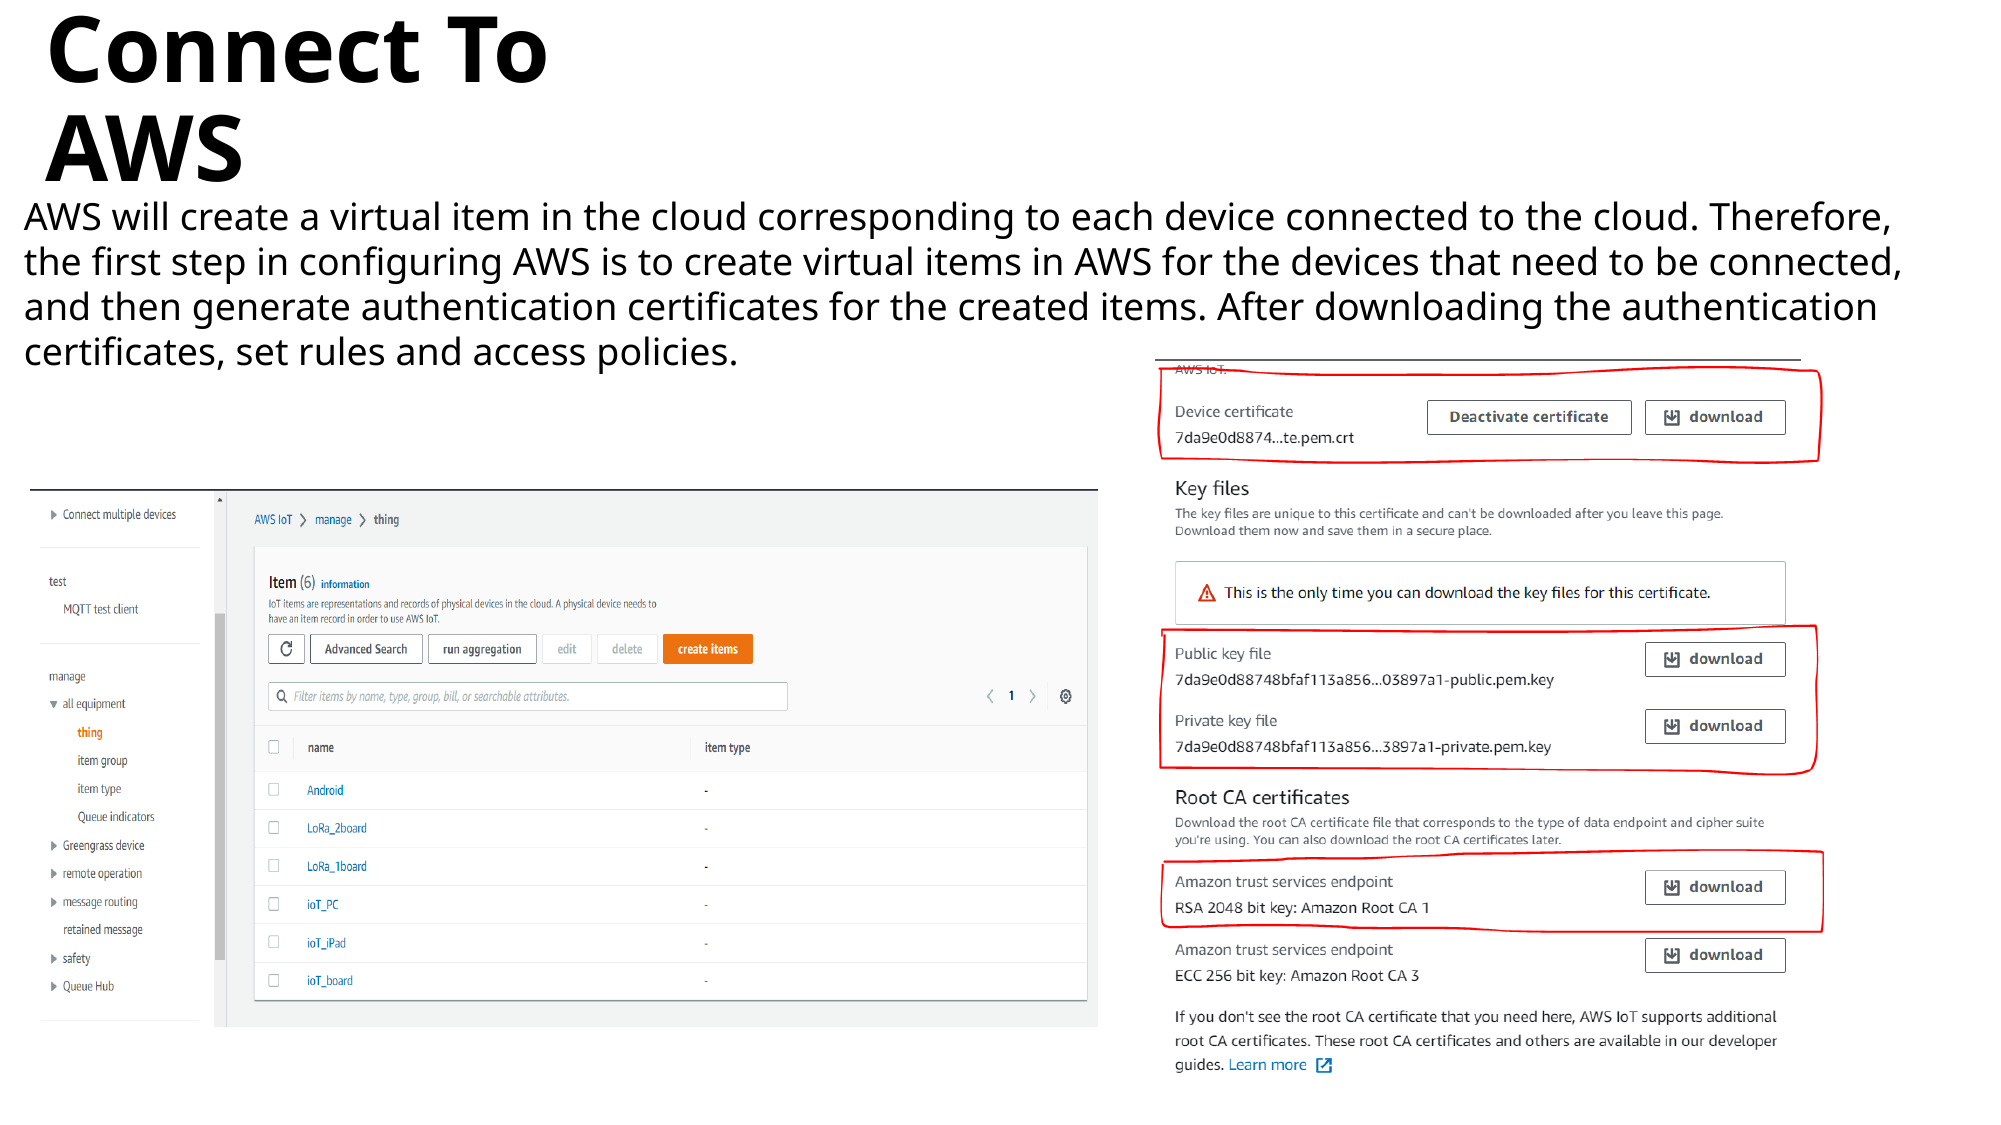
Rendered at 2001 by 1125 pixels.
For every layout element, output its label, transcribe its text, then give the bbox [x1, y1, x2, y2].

picture [30, 489, 1098, 1027]
picture [1155, 359, 1824, 1092]
text_box AWS will create a virtual item in the cloud corresponding to each device connected to the cloud. Therefore, the first step in configuring AWS is to create virtual items in AWS for the devices that need to be connected, and then generate authentication certificates for the created items. After downloading the authentication certificates, set rules and access policies. [9, 185, 1930, 380]
title Connect To AWS [30, 18, 729, 185]
